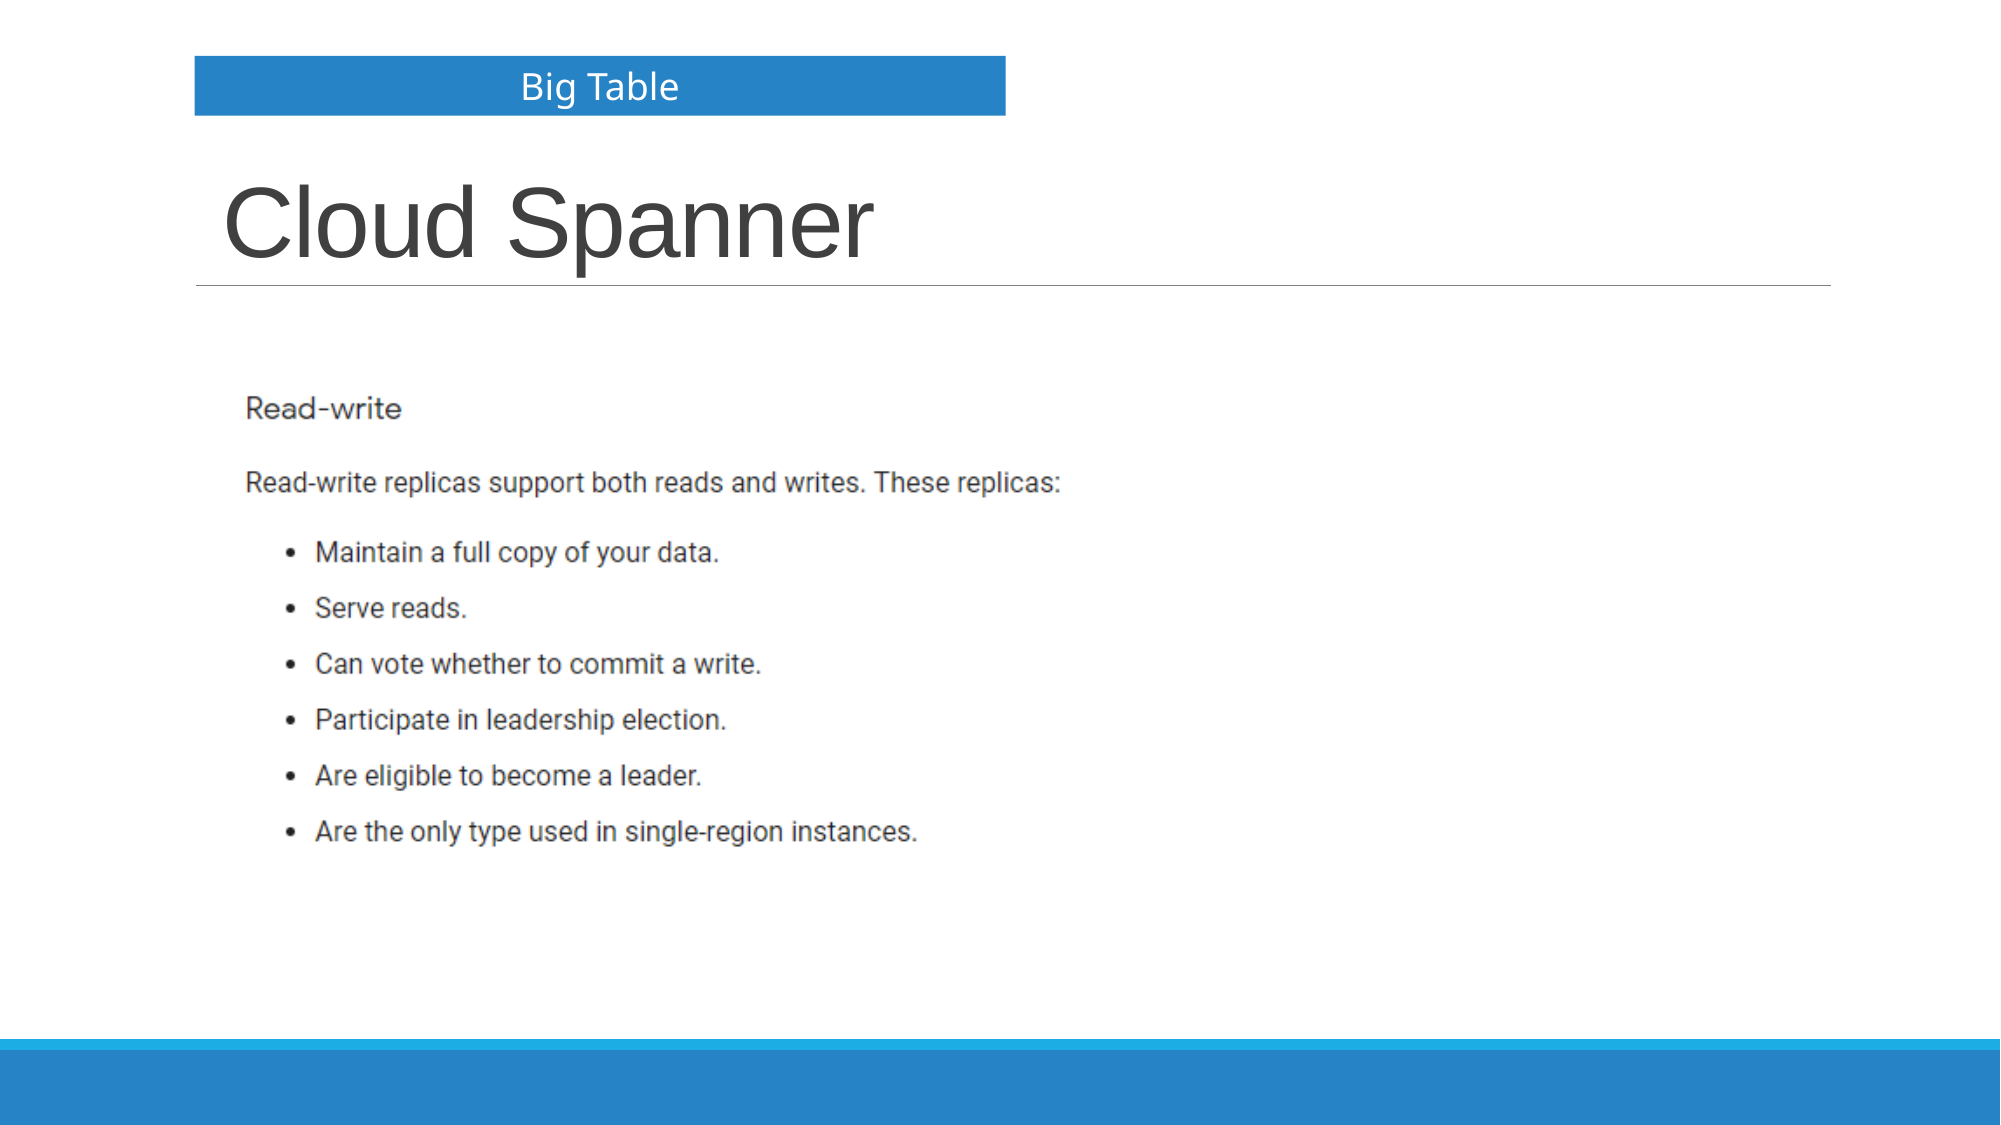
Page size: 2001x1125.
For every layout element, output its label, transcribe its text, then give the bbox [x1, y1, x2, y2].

picture [194, 359, 1543, 888]
title Cloud Spanner [180, 116, 1830, 285]
text_box Big Table [194, 55, 1006, 116]
